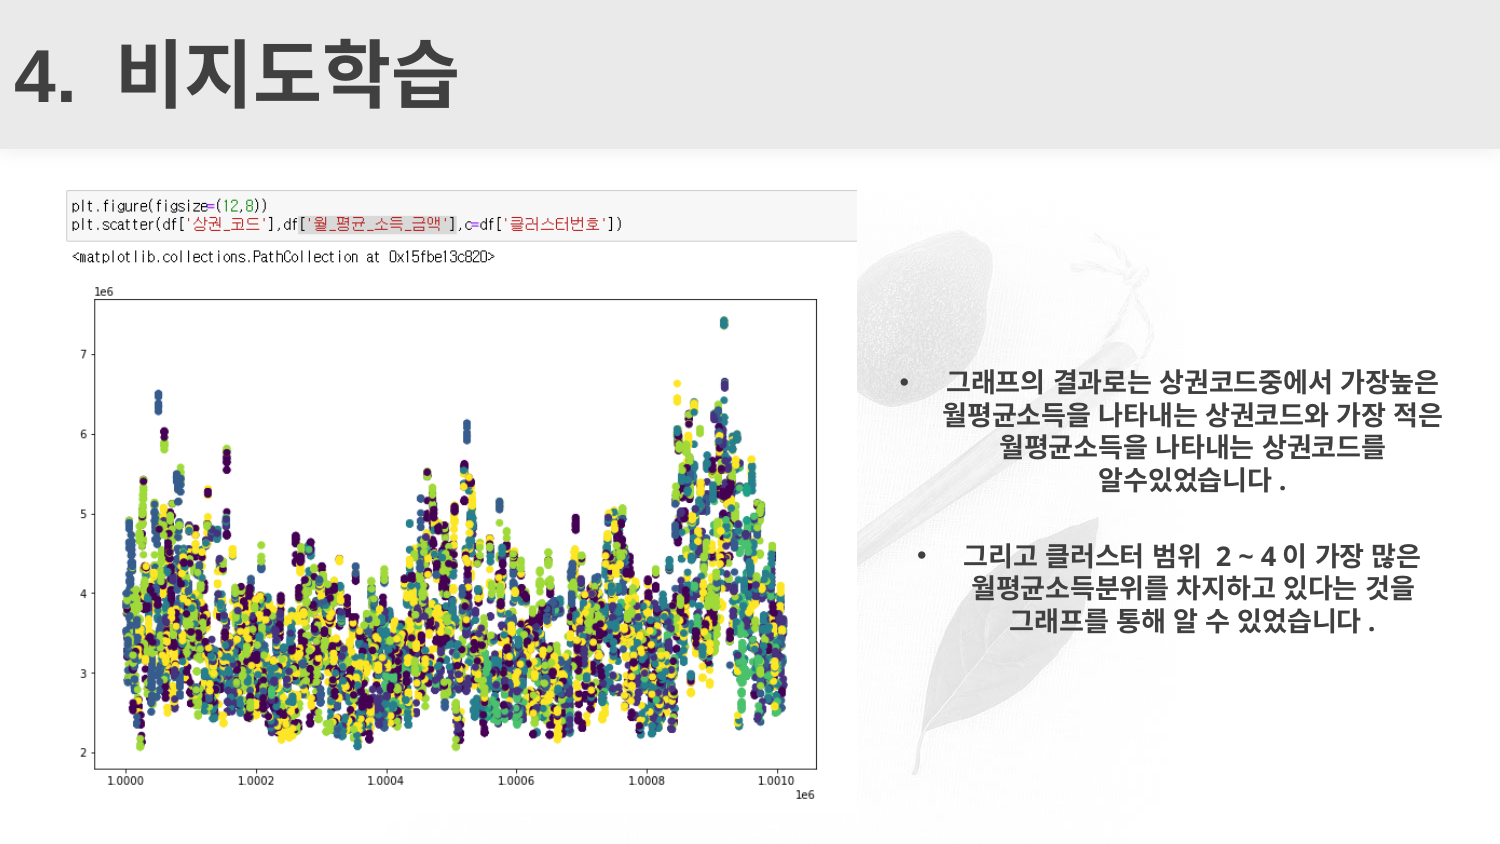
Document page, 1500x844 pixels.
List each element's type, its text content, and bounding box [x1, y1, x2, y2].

picture [0, 146, 1500, 844]
title 4. 비지도학습 [0, 0, 1500, 146]
text_box 그래프의 결과로는 상권코드중에서 가장높은 월평균소득을 나타내는 상권코드와 가장 적은 월평균소득을 나타내는 상권코드를 알수있었습니다. 그리고 클러스터 범위 2 ~ 4이 가장 많은 월평균소득분위를 차지하고 있다는 것을 그래프를 통해 알 수 있었습니다. [879, 190, 1459, 812]
